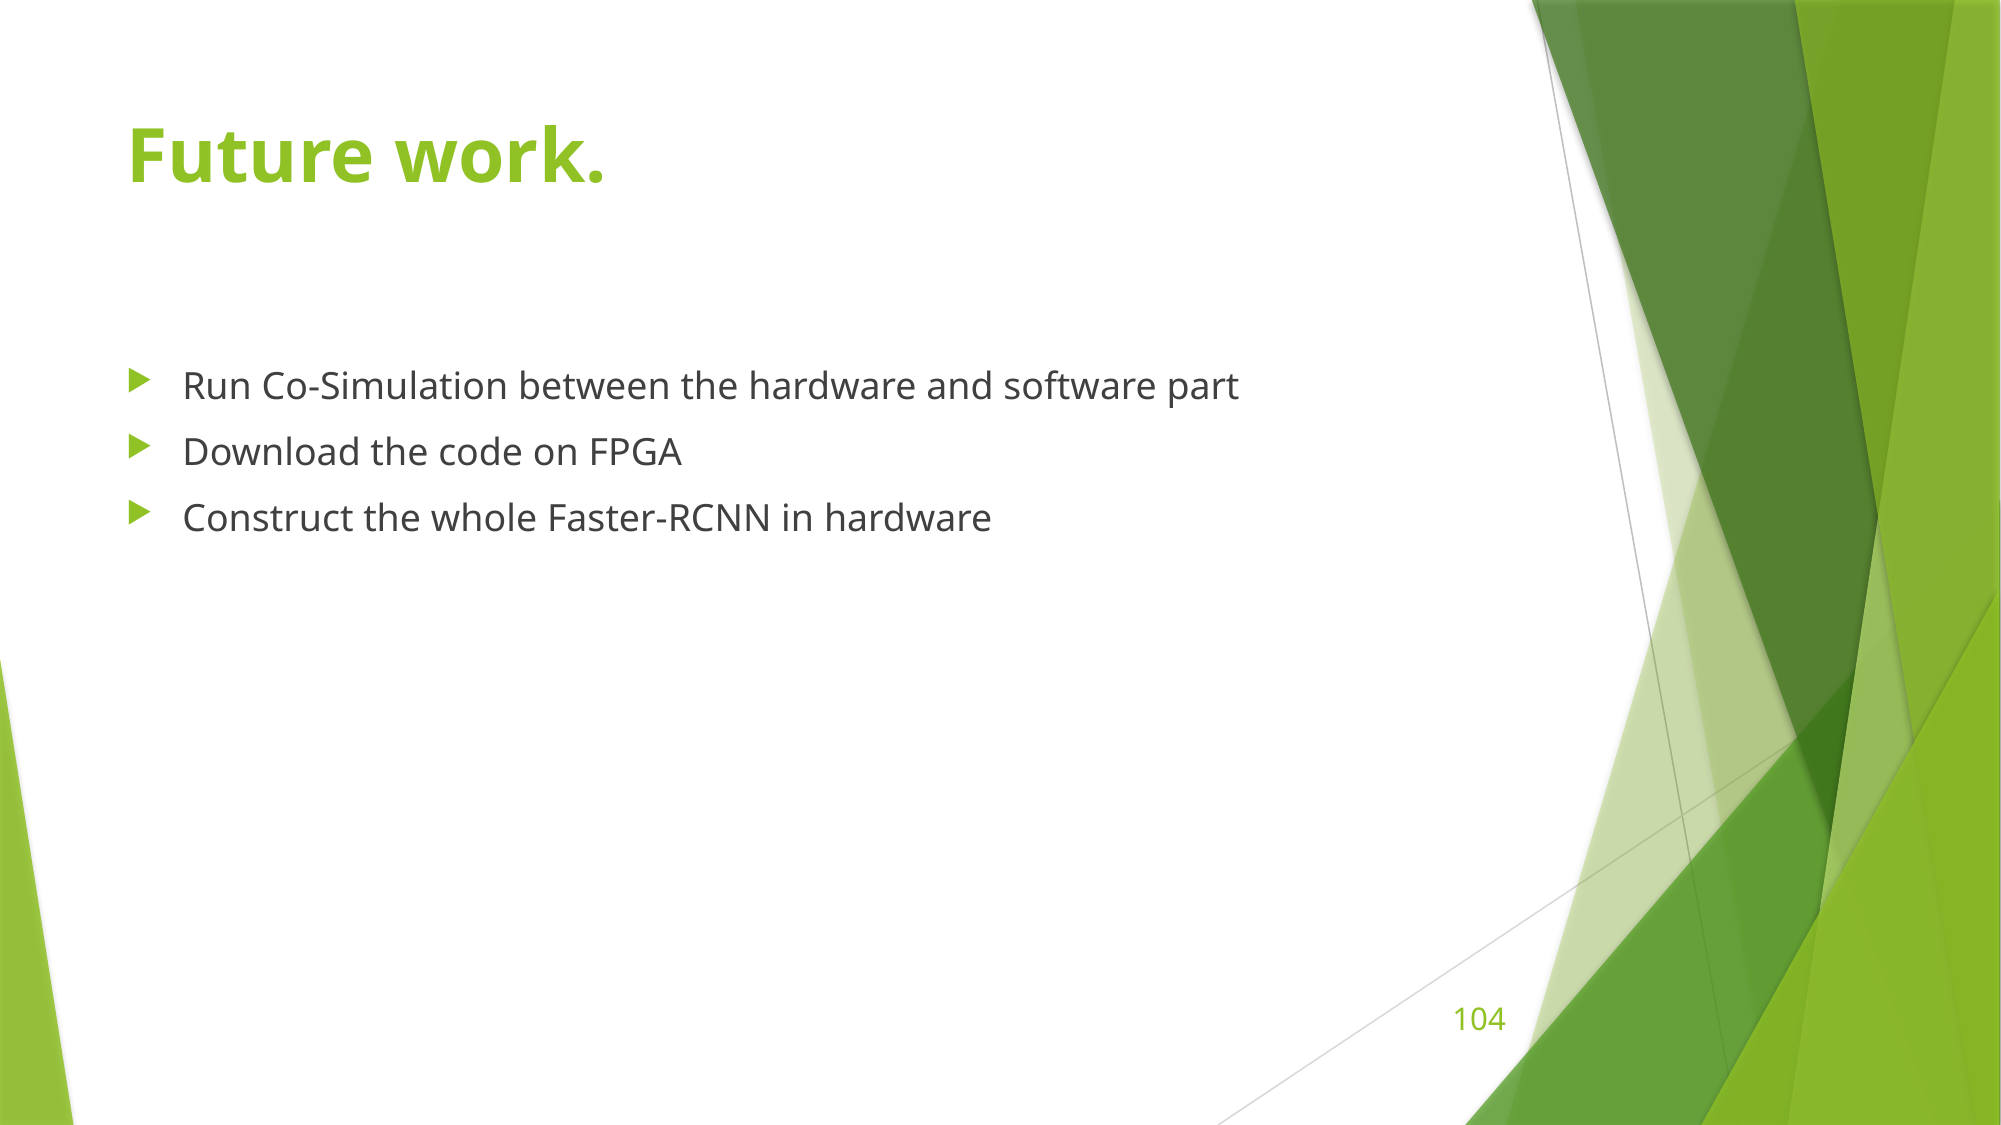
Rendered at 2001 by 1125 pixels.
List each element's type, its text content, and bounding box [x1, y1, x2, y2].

list Run Co-Simulation between the hardware and software part Download the code on FPGA Construct the whole Faster-RCNN in hardware [111, 354, 1522, 992]
title Future work. [111, 99, 1522, 317]
slide_number 104 [1409, 991, 1522, 1051]
